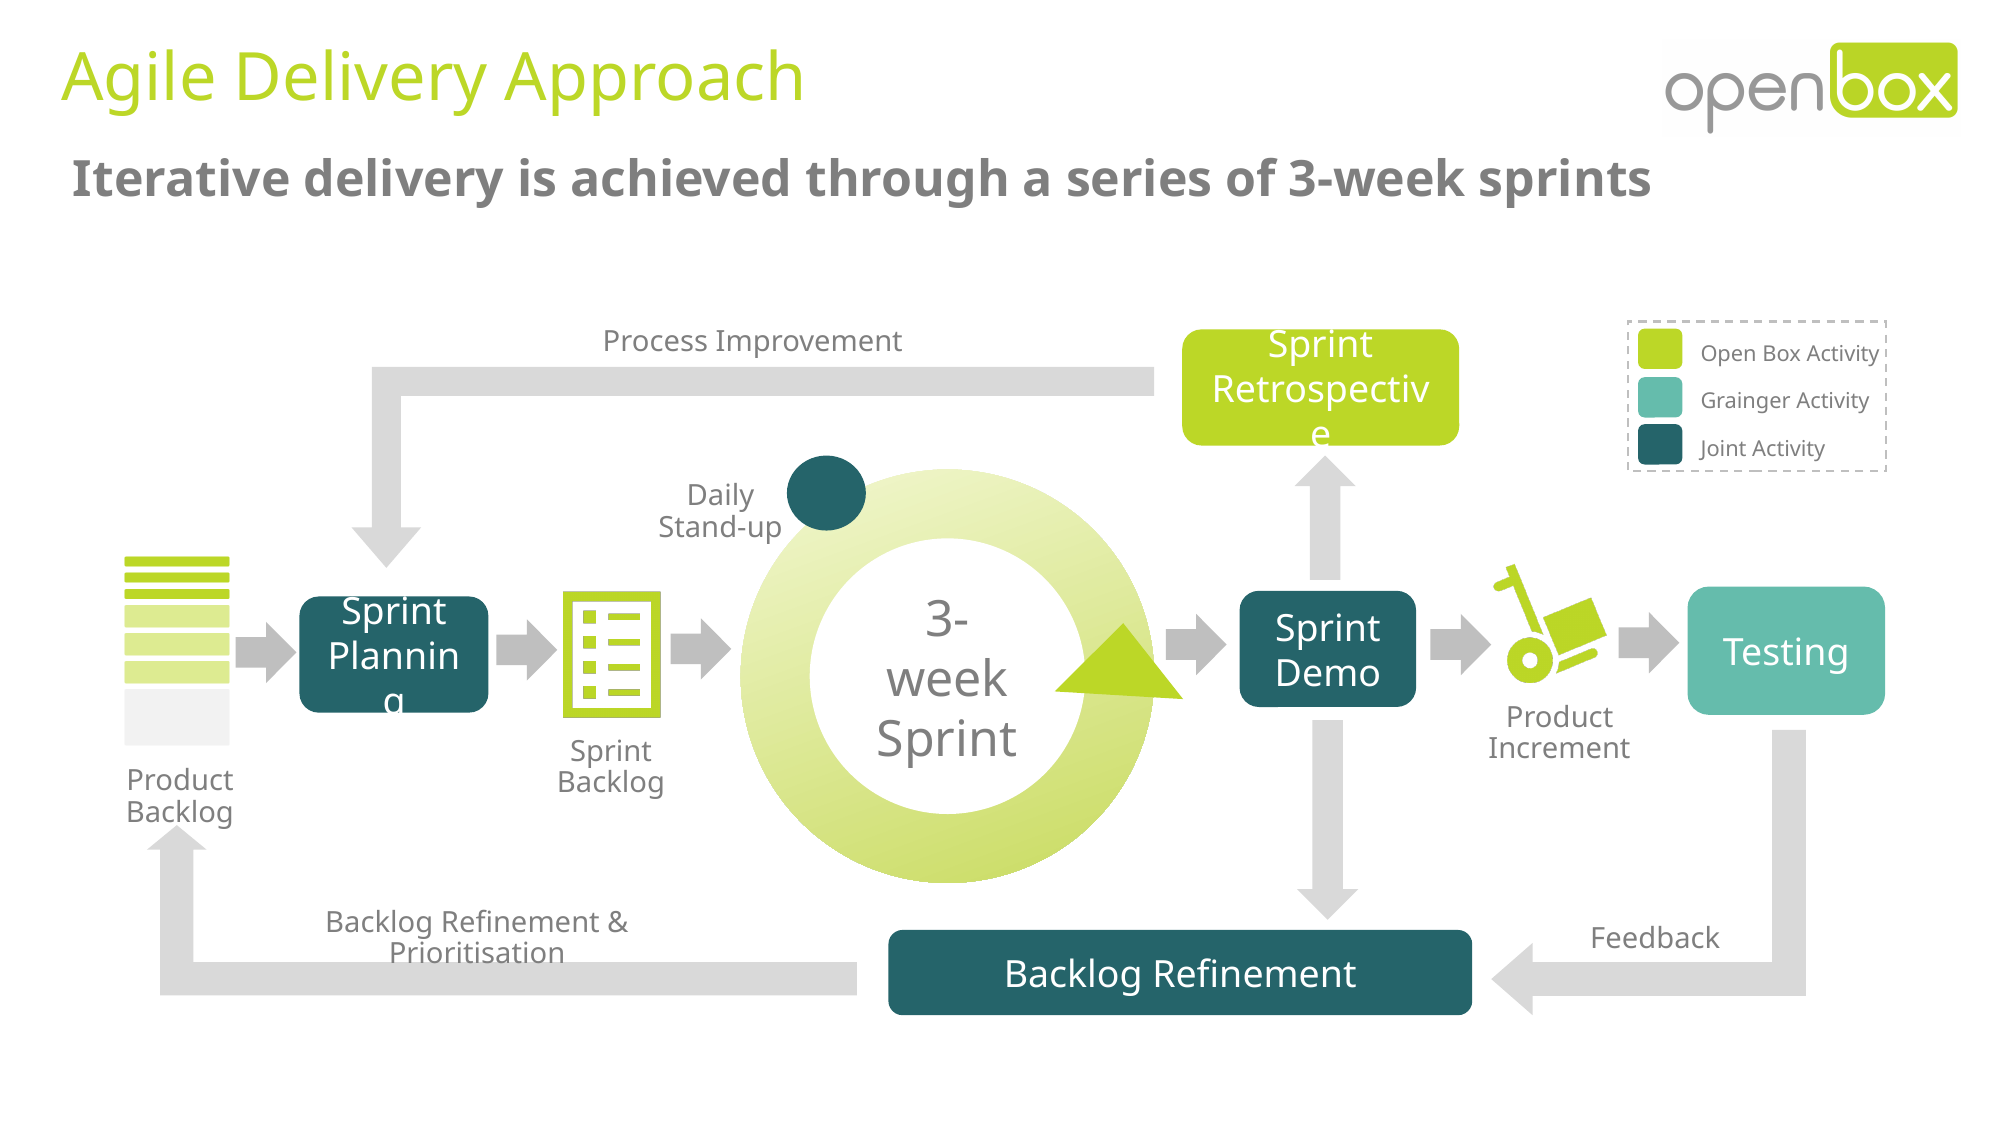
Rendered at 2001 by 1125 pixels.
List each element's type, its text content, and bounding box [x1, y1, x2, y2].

text_box Sprint Backlog [514, 748, 634, 787]
text_box Sprint Demo [1238, 589, 1418, 709]
picture [1468, 543, 1619, 694]
text_box [1294, 719, 1361, 922]
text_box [1627, 321, 1900, 472]
text_box Product Backlog [67, 778, 293, 816]
text_box Feedback [1542, 919, 1768, 958]
text_box Backlog Refinement & Prioritisation [222, 919, 732, 958]
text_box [634, 455, 1186, 883]
text_box Sprint Planning [298, 595, 490, 714]
picture [117, 551, 235, 753]
text_box [235, 619, 298, 686]
text_box [1186, 611, 1229, 678]
text_box Backlog Refinement [887, 928, 1474, 1017]
text_box [1619, 609, 1681, 676]
text_box [1292, 454, 1359, 581]
text_box Iterative delivery is achieved through a series of 3-week sprints [57, 138, 1702, 214]
text_box Agile Delivery Approach [46, 31, 1461, 127]
text_box Sprint Retrospective [1181, 328, 1461, 447]
text_box Product Increment [1447, 714, 1673, 753]
text_box [1429, 611, 1468, 678]
text_box Process Improvement [581, 323, 924, 361]
text_box [349, 365, 1156, 570]
text_box Testing [1686, 585, 1887, 716]
text_box [495, 616, 536, 684]
picture [1662, 39, 1961, 137]
text_box [143, 823, 858, 997]
picture [536, 579, 634, 730]
text_box [1489, 728, 1807, 1018]
